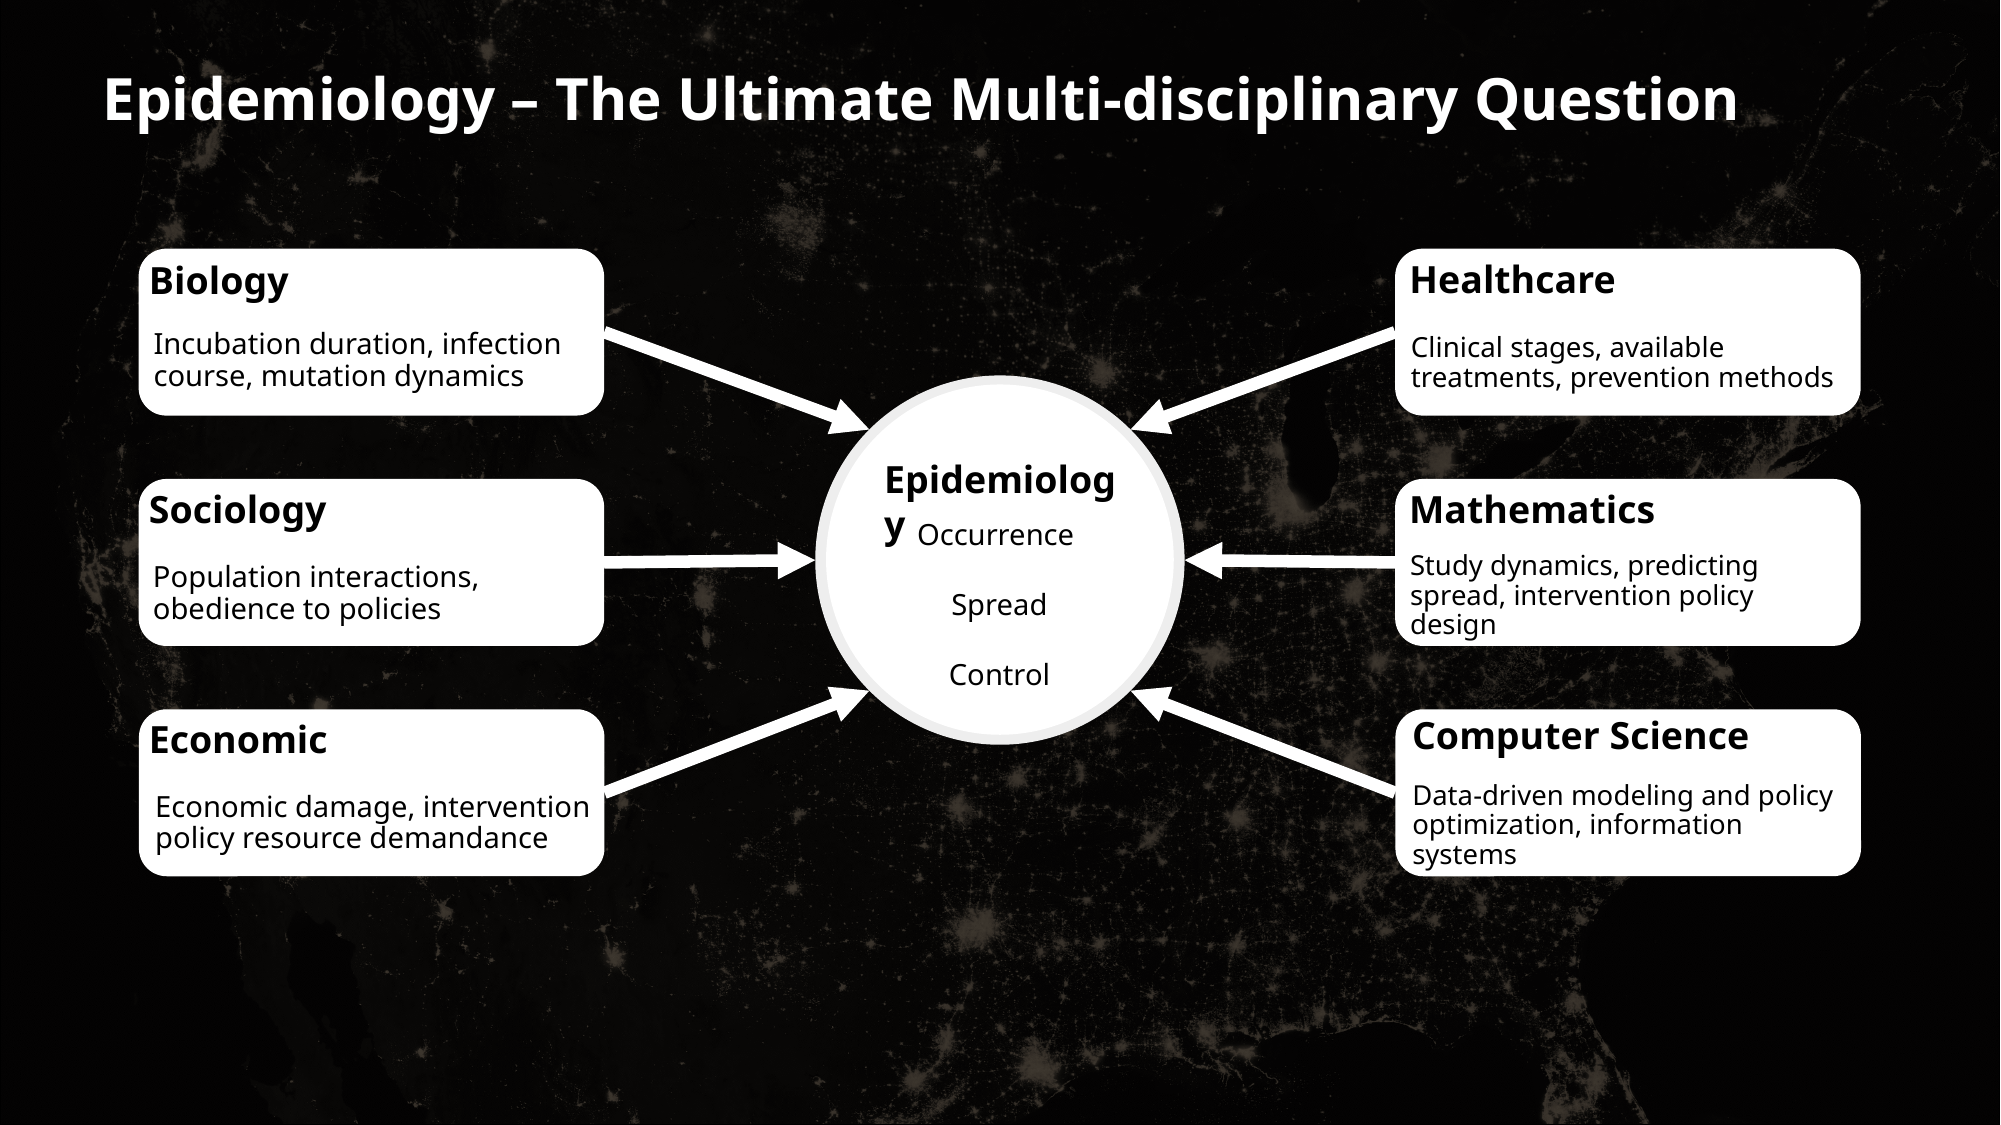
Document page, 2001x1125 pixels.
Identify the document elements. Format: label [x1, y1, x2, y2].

text_box [1130, 690, 1396, 793]
text_box [604, 690, 870, 793]
picture [0, 0, 2000, 1125]
text_box [604, 332, 870, 430]
text_box [1130, 332, 1396, 430]
